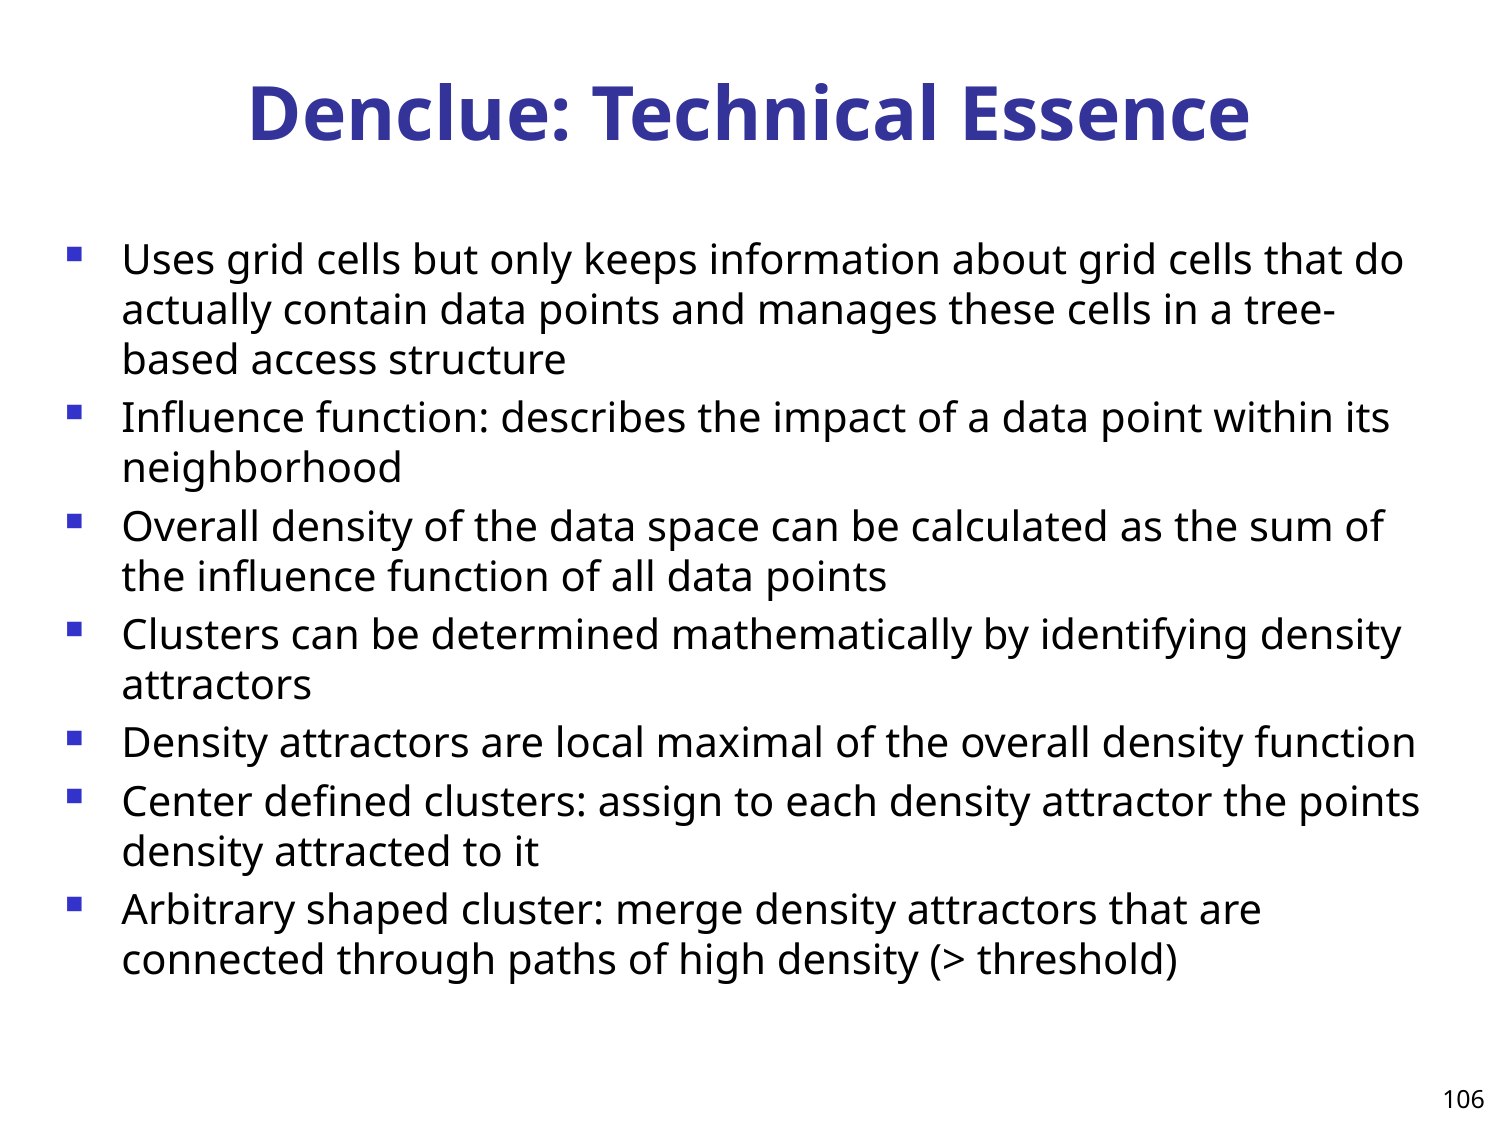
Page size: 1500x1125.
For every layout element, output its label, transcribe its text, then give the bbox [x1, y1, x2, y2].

slide_number 106 [1187, 1062, 1500, 1125]
list Uses grid cells but only keeps information about grid cells that do actually contain data points and manages these cells in a tree-based access structure Influence function: describes the impact of a data point within its neighborhood Overall density of the data space can be calculated as the sum of the influence function of all data points Clusters can be determined mathematically by identifying density attractors Density attractors are local maximal of the overall density function Center defined clusters: assign to each density attractor the points density attracted to it Arbitrary shaped cluster: merge density attractors that are connected through paths of high density (> threshold) [50, 224, 1450, 1075]
title Denclue: Technical Essence [0, 62, 1500, 163]
